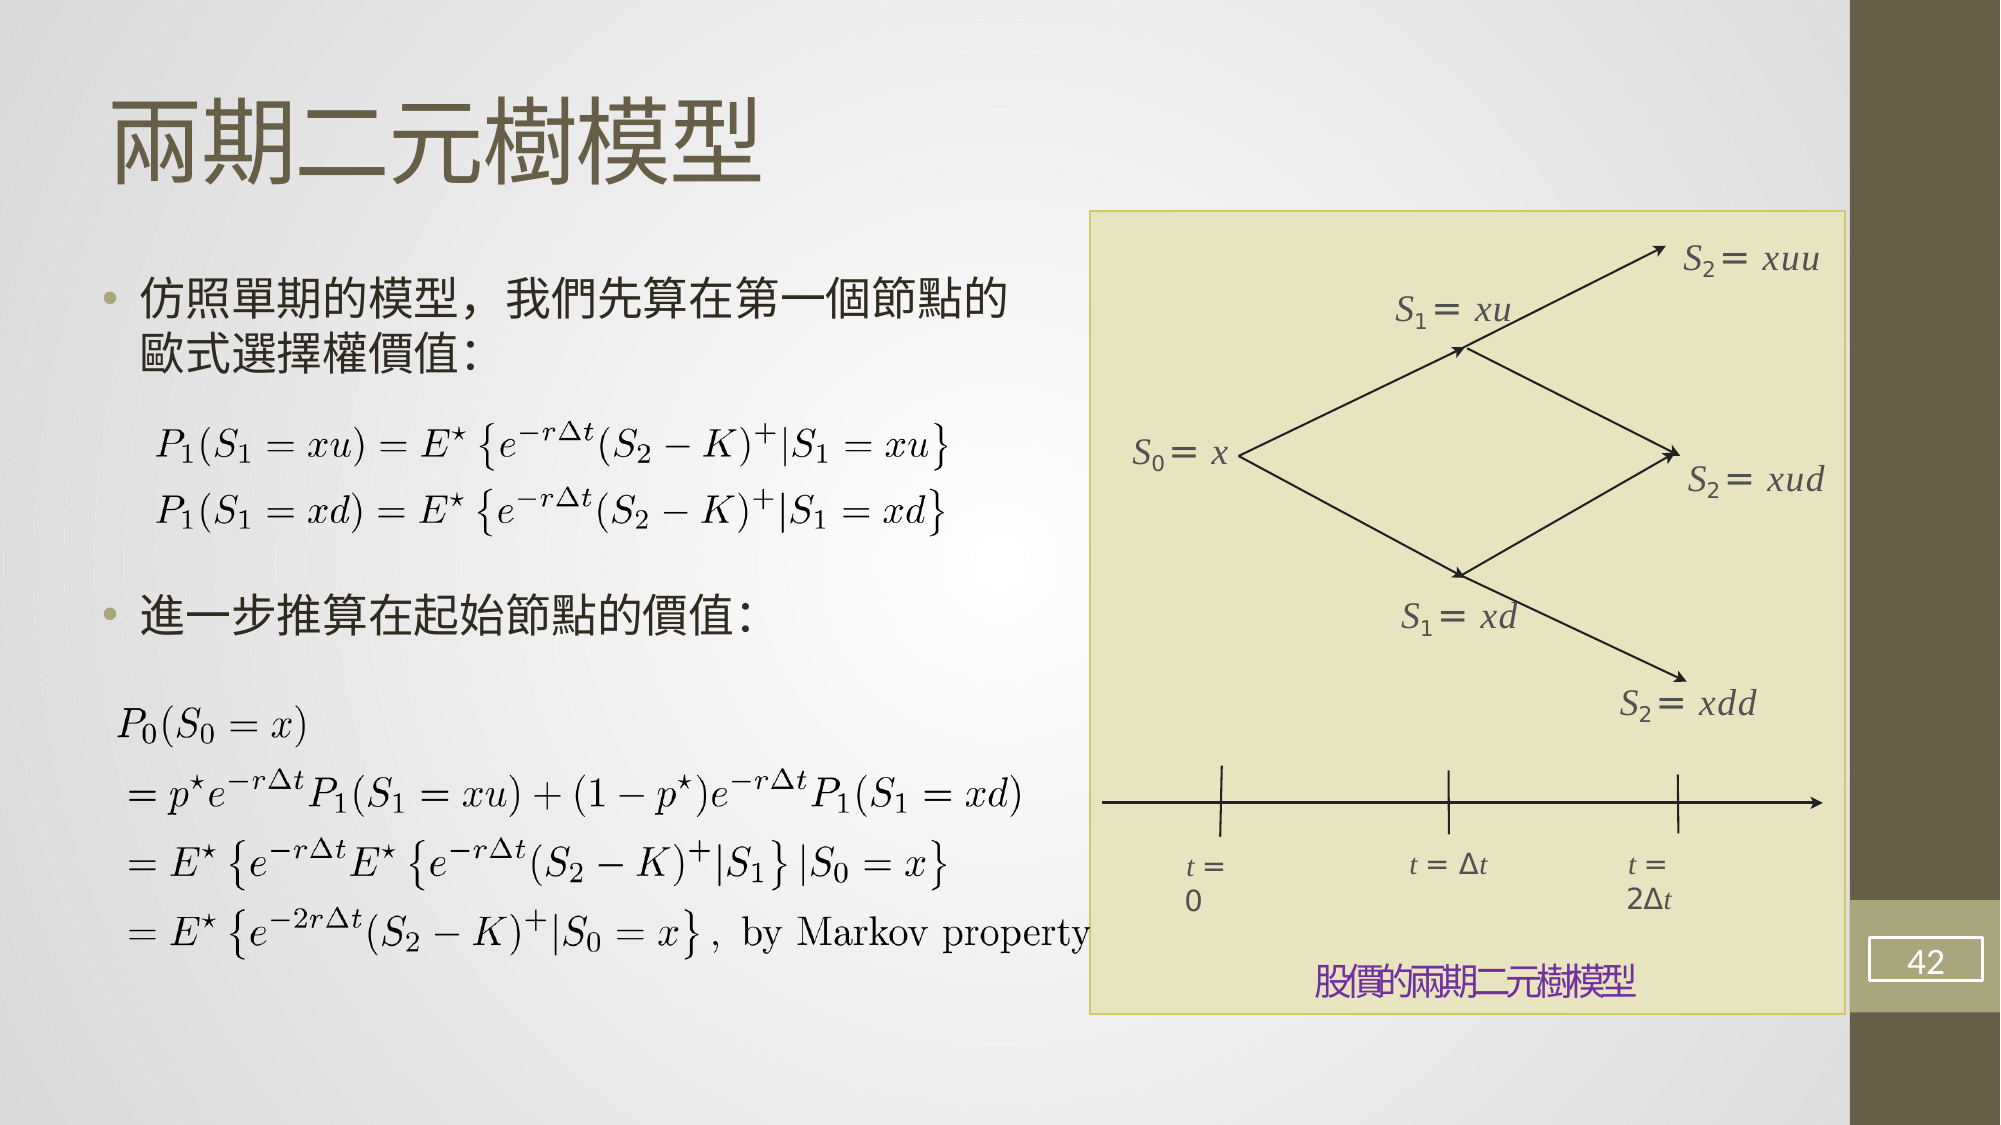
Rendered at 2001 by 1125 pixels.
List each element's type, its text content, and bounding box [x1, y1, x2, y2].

picture [153, 421, 947, 538]
title 兩期二元樹模型 [99, 44, 1768, 234]
list 仿照單期的模型，我們先算在第一個節點的歐式選擇權價值： 進一步推算在起始節點的價值： [75, 262, 1026, 1051]
slide_number 42 [1918, 936, 1984, 982]
picture [116, 704, 1091, 960]
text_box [1089, 210, 1909, 1015]
